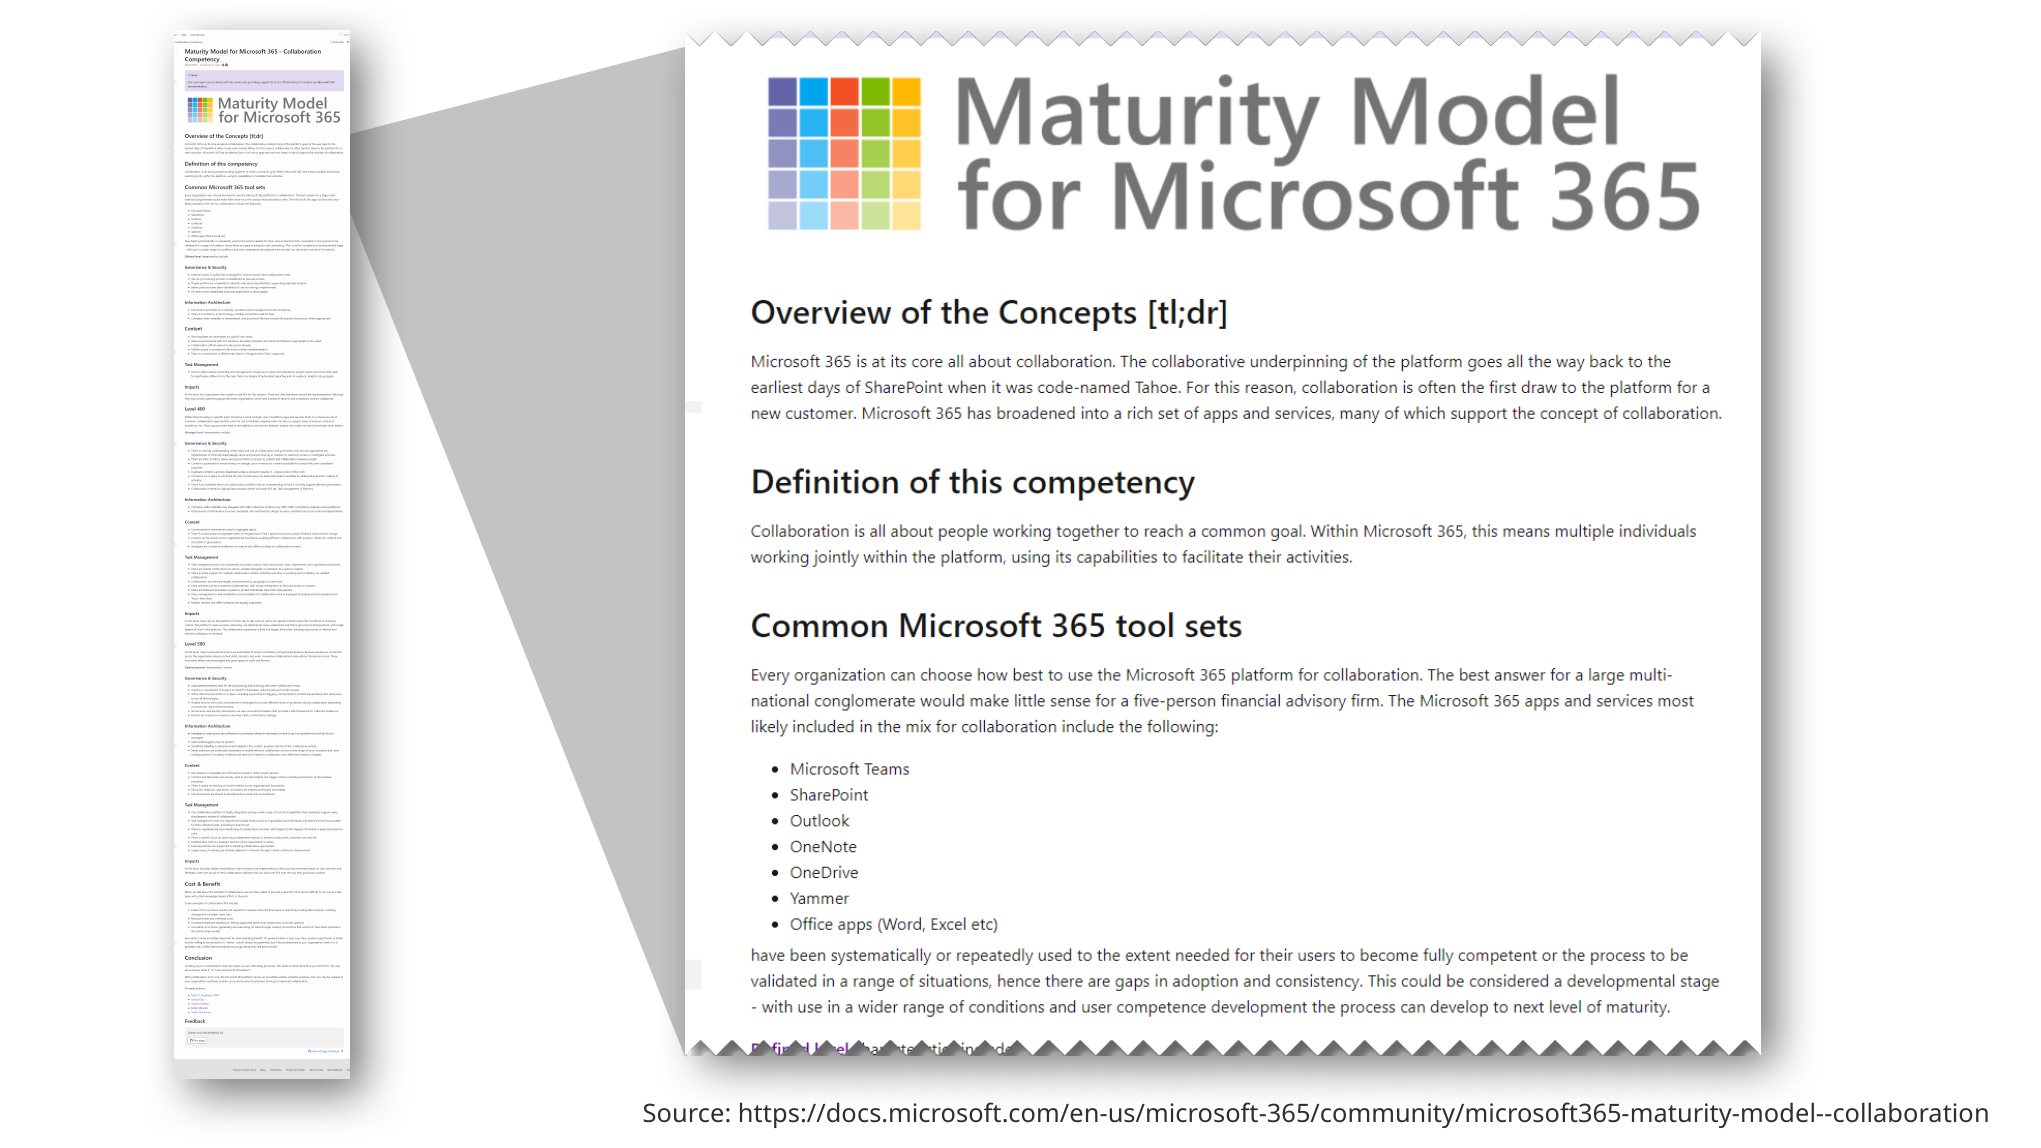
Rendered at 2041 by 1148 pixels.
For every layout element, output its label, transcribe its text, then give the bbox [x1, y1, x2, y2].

text_box [397, 50, 671, 1012]
picture [173, 30, 350, 1079]
text_box Source: https://docs.microsoft.com/en-us/microsoft-365/community/microsoft365-maturity-model--collaboration [627, 1089, 2041, 1135]
picture [685, 30, 1761, 1056]
